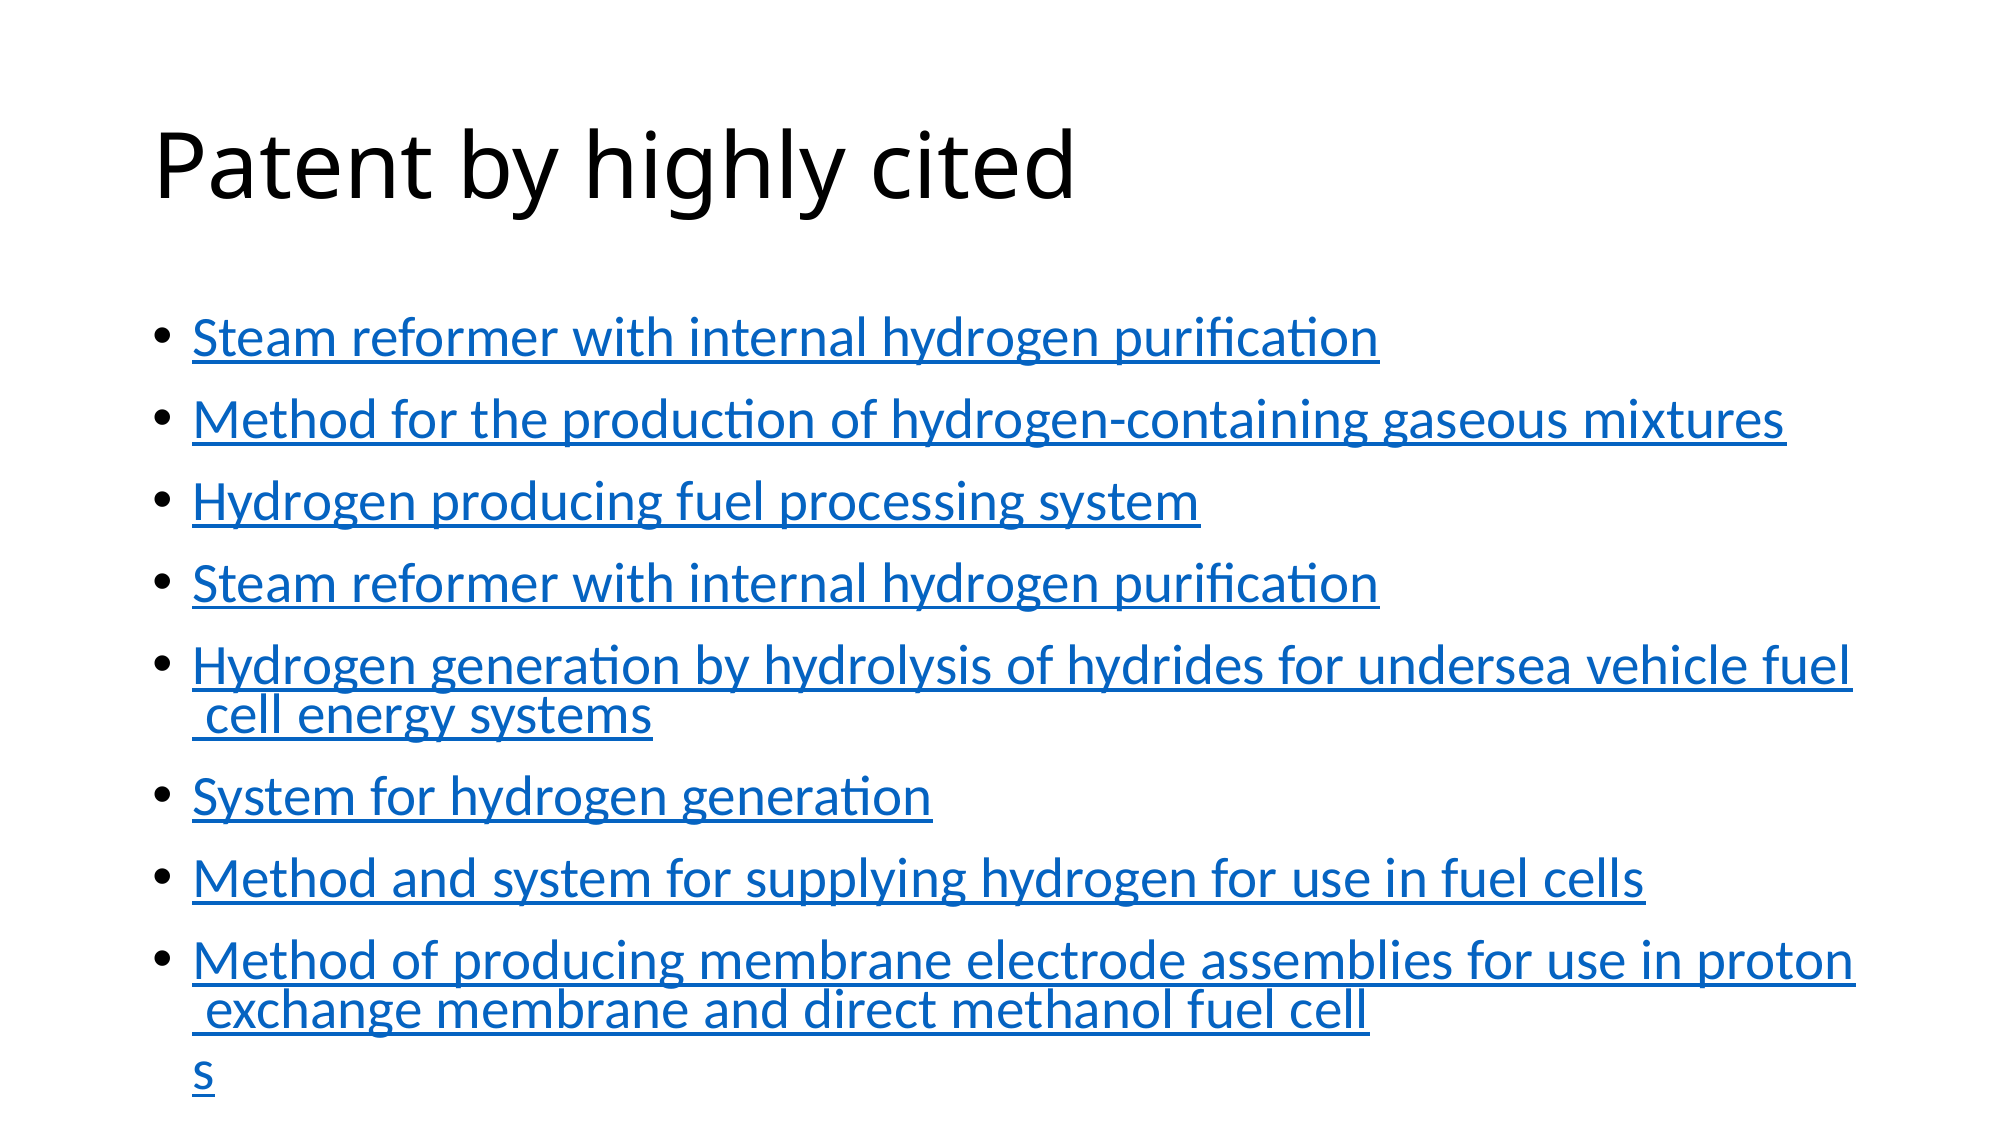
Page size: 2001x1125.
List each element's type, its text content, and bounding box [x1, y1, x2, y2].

title Patent by highly cited [137, 59, 1863, 278]
list Steam reformer with internal hydrogen purification Method for the production of hydrogen-containing gaseous mixtures Hydrogen producing fuel processing system Steam reformer with internal hydrogen purification Hydrogen generation by hydrolysis of hydrides for undersea vehicle fuel cell energy systems System for hydrogen generation Method and system for supplying hydrogen for use in fuel cells Method of producing membrane electrode assemblies for use in proton exchange membrane and direct methanol fuel cells [137, 299, 1863, 1014]
